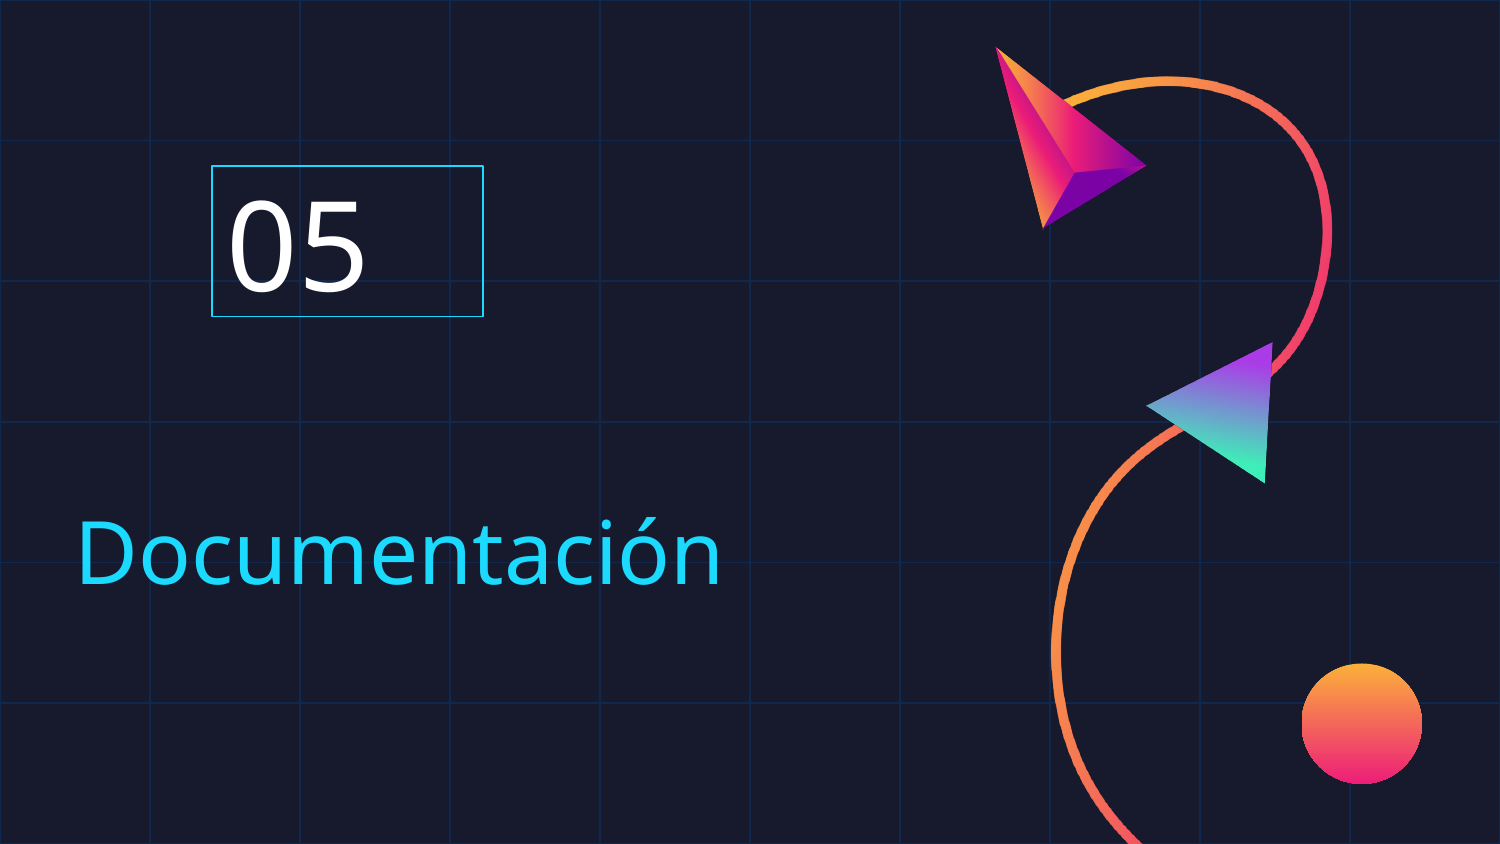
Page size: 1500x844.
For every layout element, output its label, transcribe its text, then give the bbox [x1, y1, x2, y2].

title 05 [211, 165, 484, 317]
title Documentación [59, 383, 961, 716]
picture [883, 46, 1500, 844]
